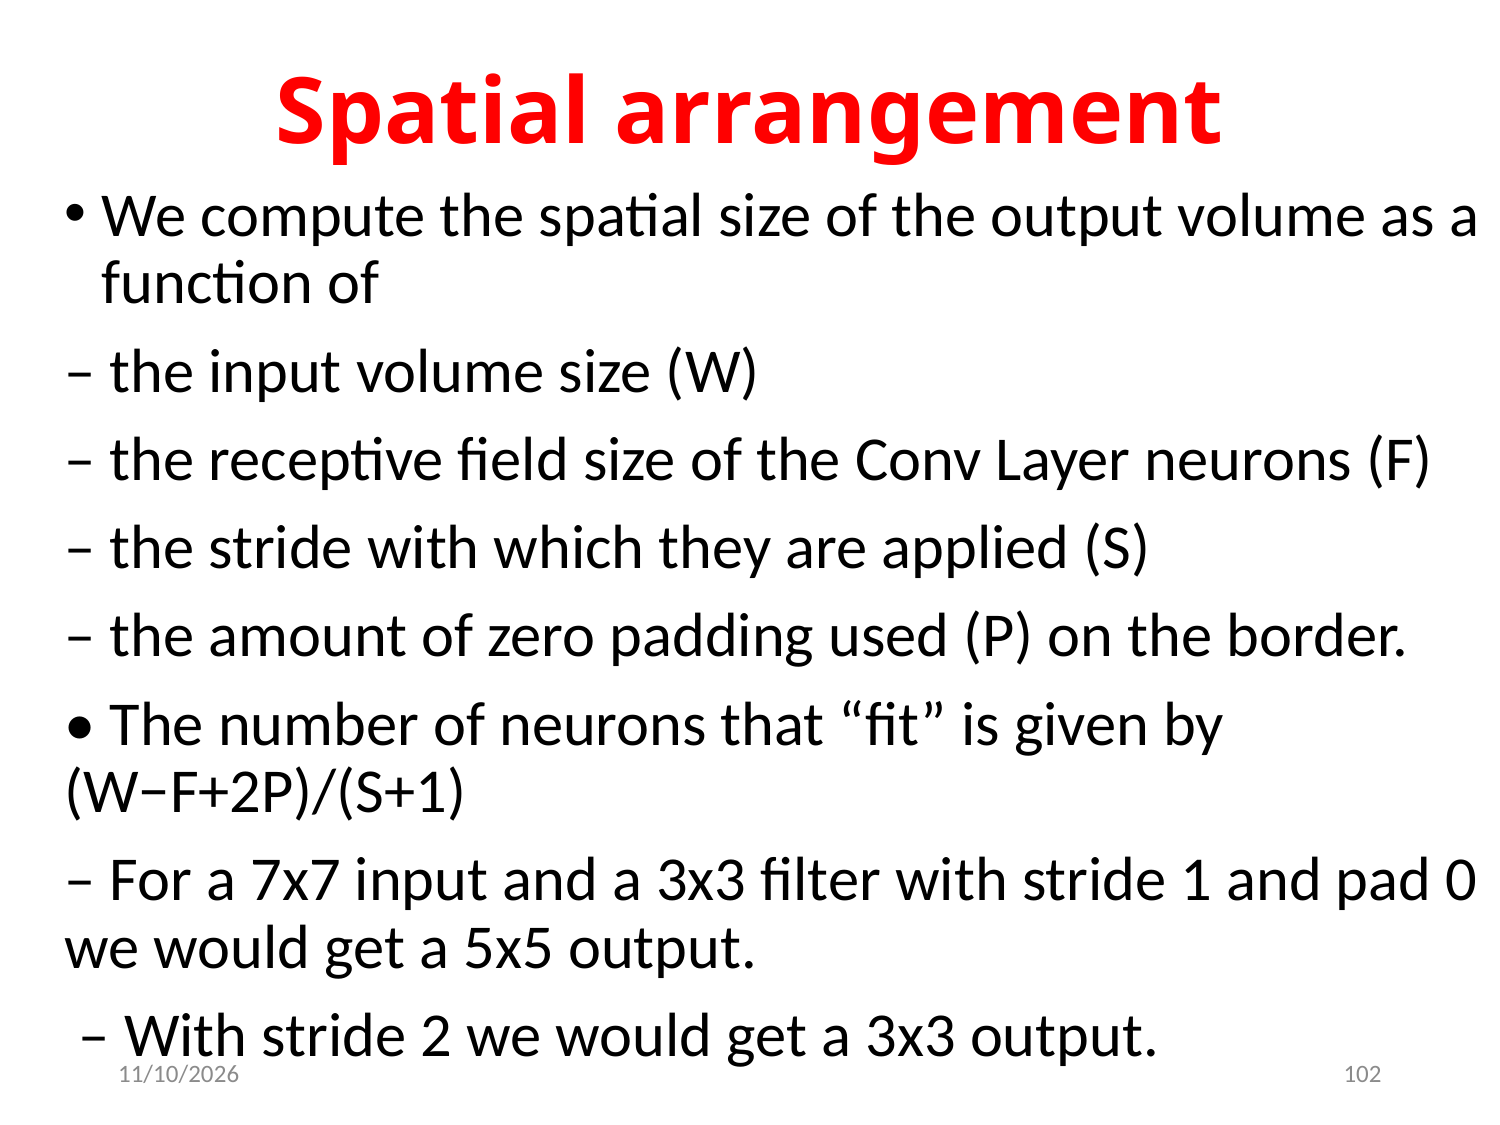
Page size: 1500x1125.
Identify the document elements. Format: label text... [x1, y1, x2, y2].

title Spatial arrangement [103, 5, 1397, 174]
slide_number 102 [1059, 1042, 1397, 1103]
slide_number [103, 1042, 441, 1103]
list We compute the spatial size of the output volume as a function of – the input volume size (W) – the receptive field size of the Conv Layer neurons (F) – the stride with which they are applied (S) – the amount of zero padding used (P) on the border. • The number of neurons that “fit” is given by (W−F+2P)/(S+1) – For a 7x7 input and a 3x3 filter with stride 1 and pad 0 we would get a 5x5 output. – With stride 2 we would get a 3x3 output. [49, 174, 1500, 1120]
